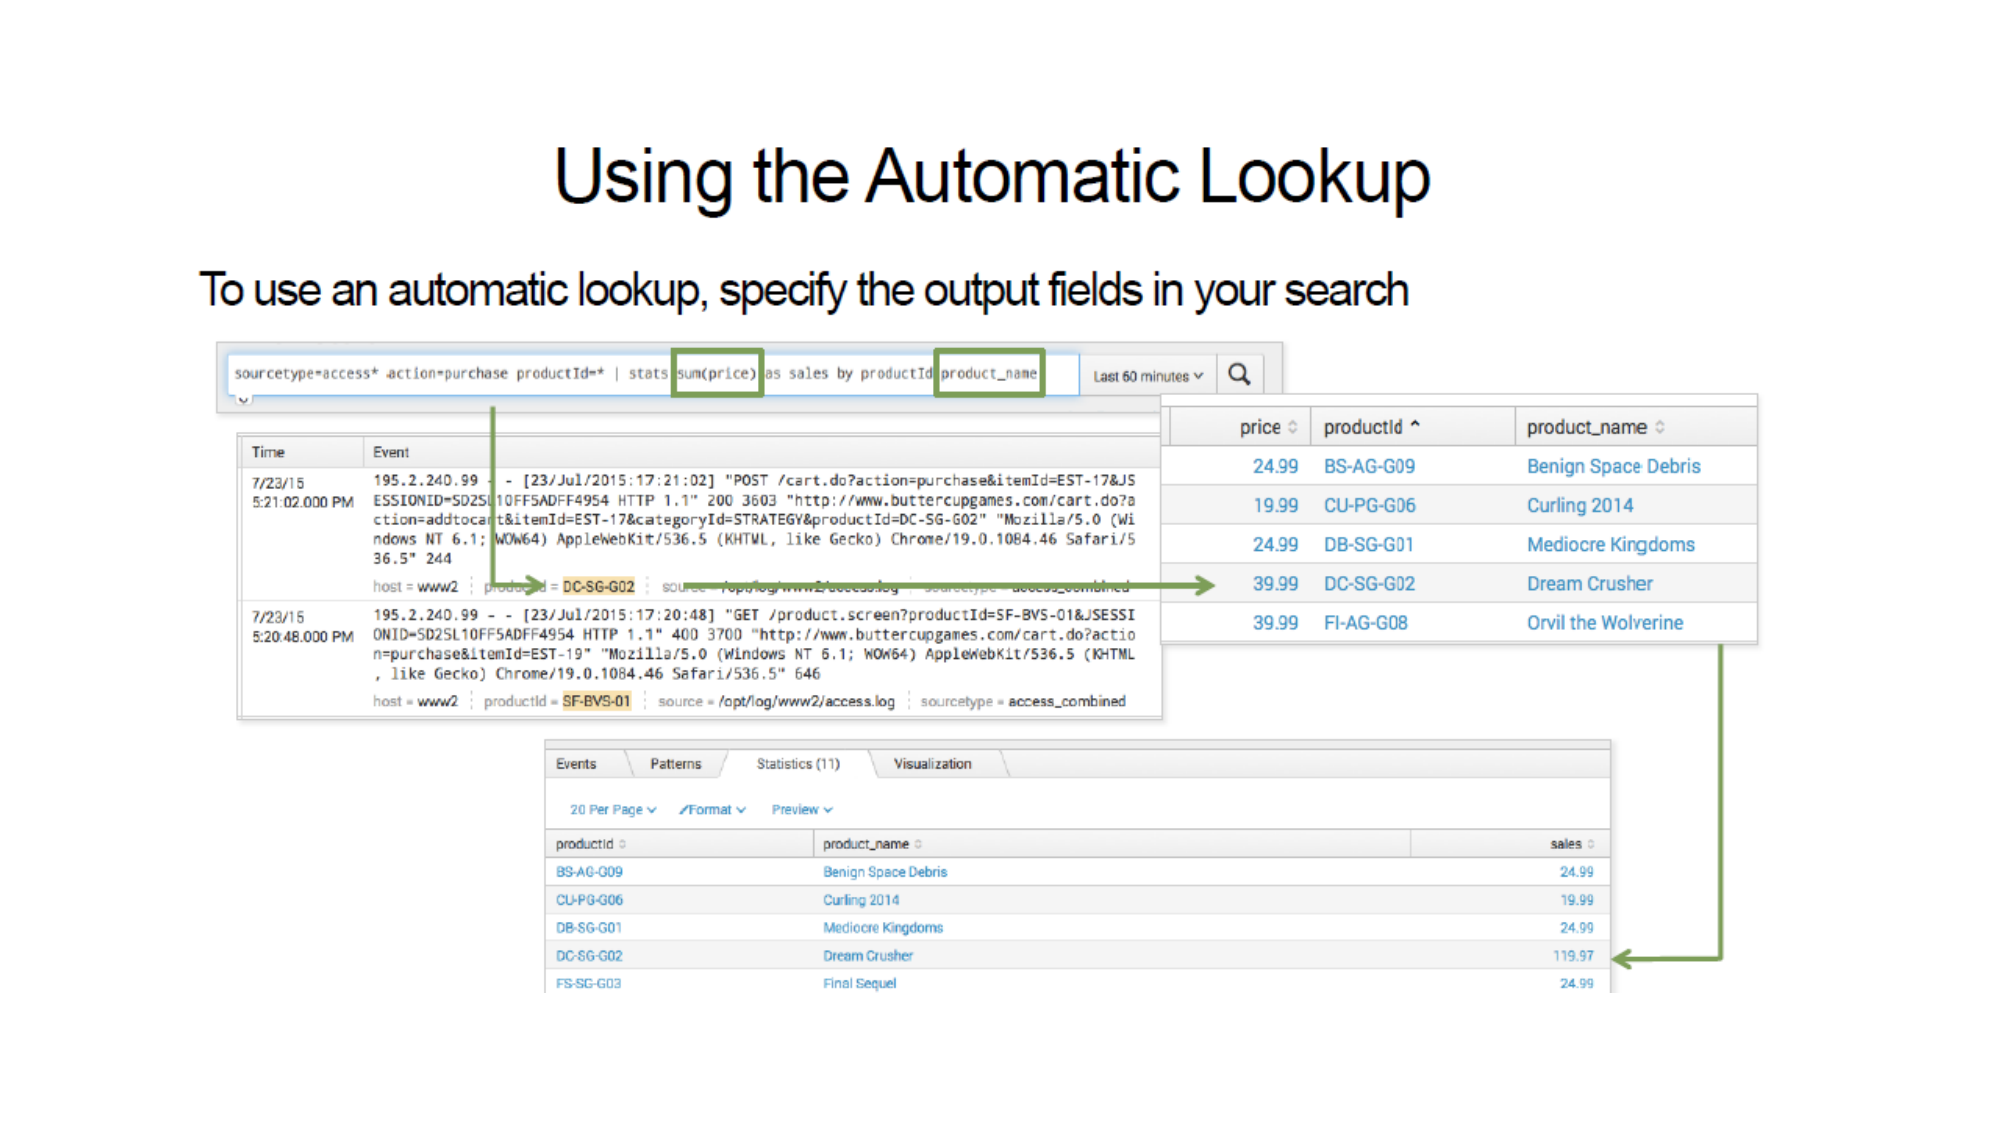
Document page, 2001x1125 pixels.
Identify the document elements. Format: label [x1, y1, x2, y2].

picture [146, 132, 1854, 993]
